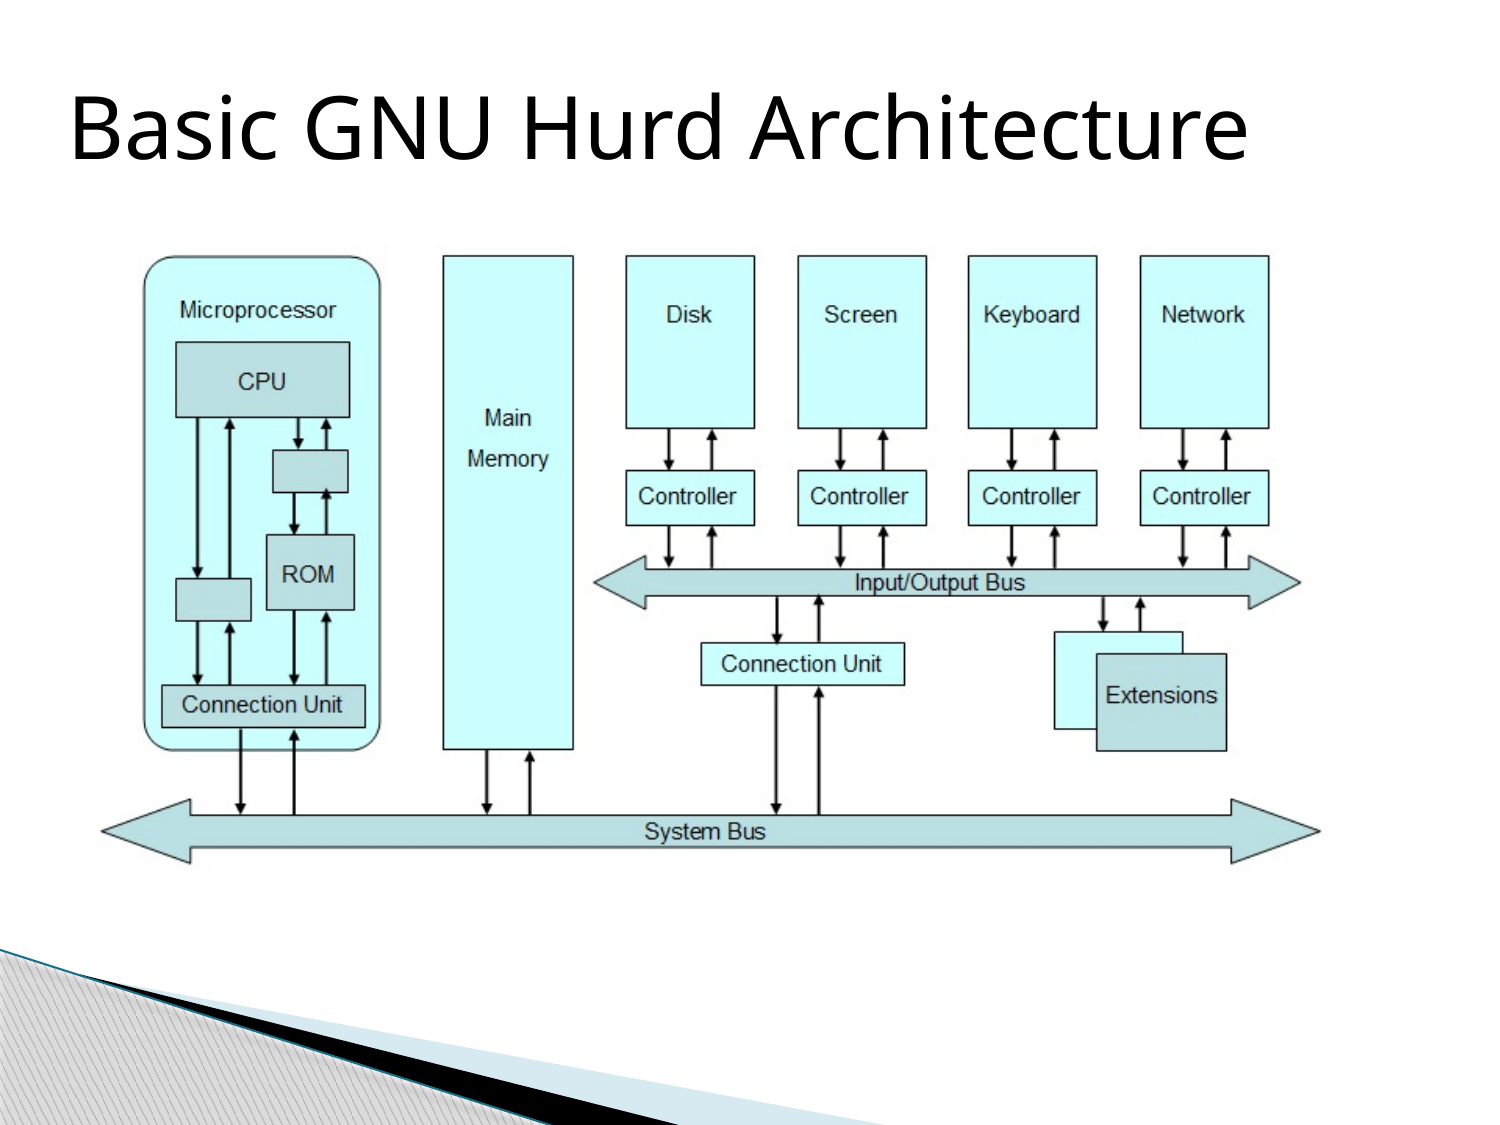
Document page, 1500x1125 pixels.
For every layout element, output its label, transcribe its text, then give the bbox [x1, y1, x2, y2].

text_box Basic GNU Hurd Architecture [53, 64, 1365, 185]
picture [88, 221, 1338, 904]
